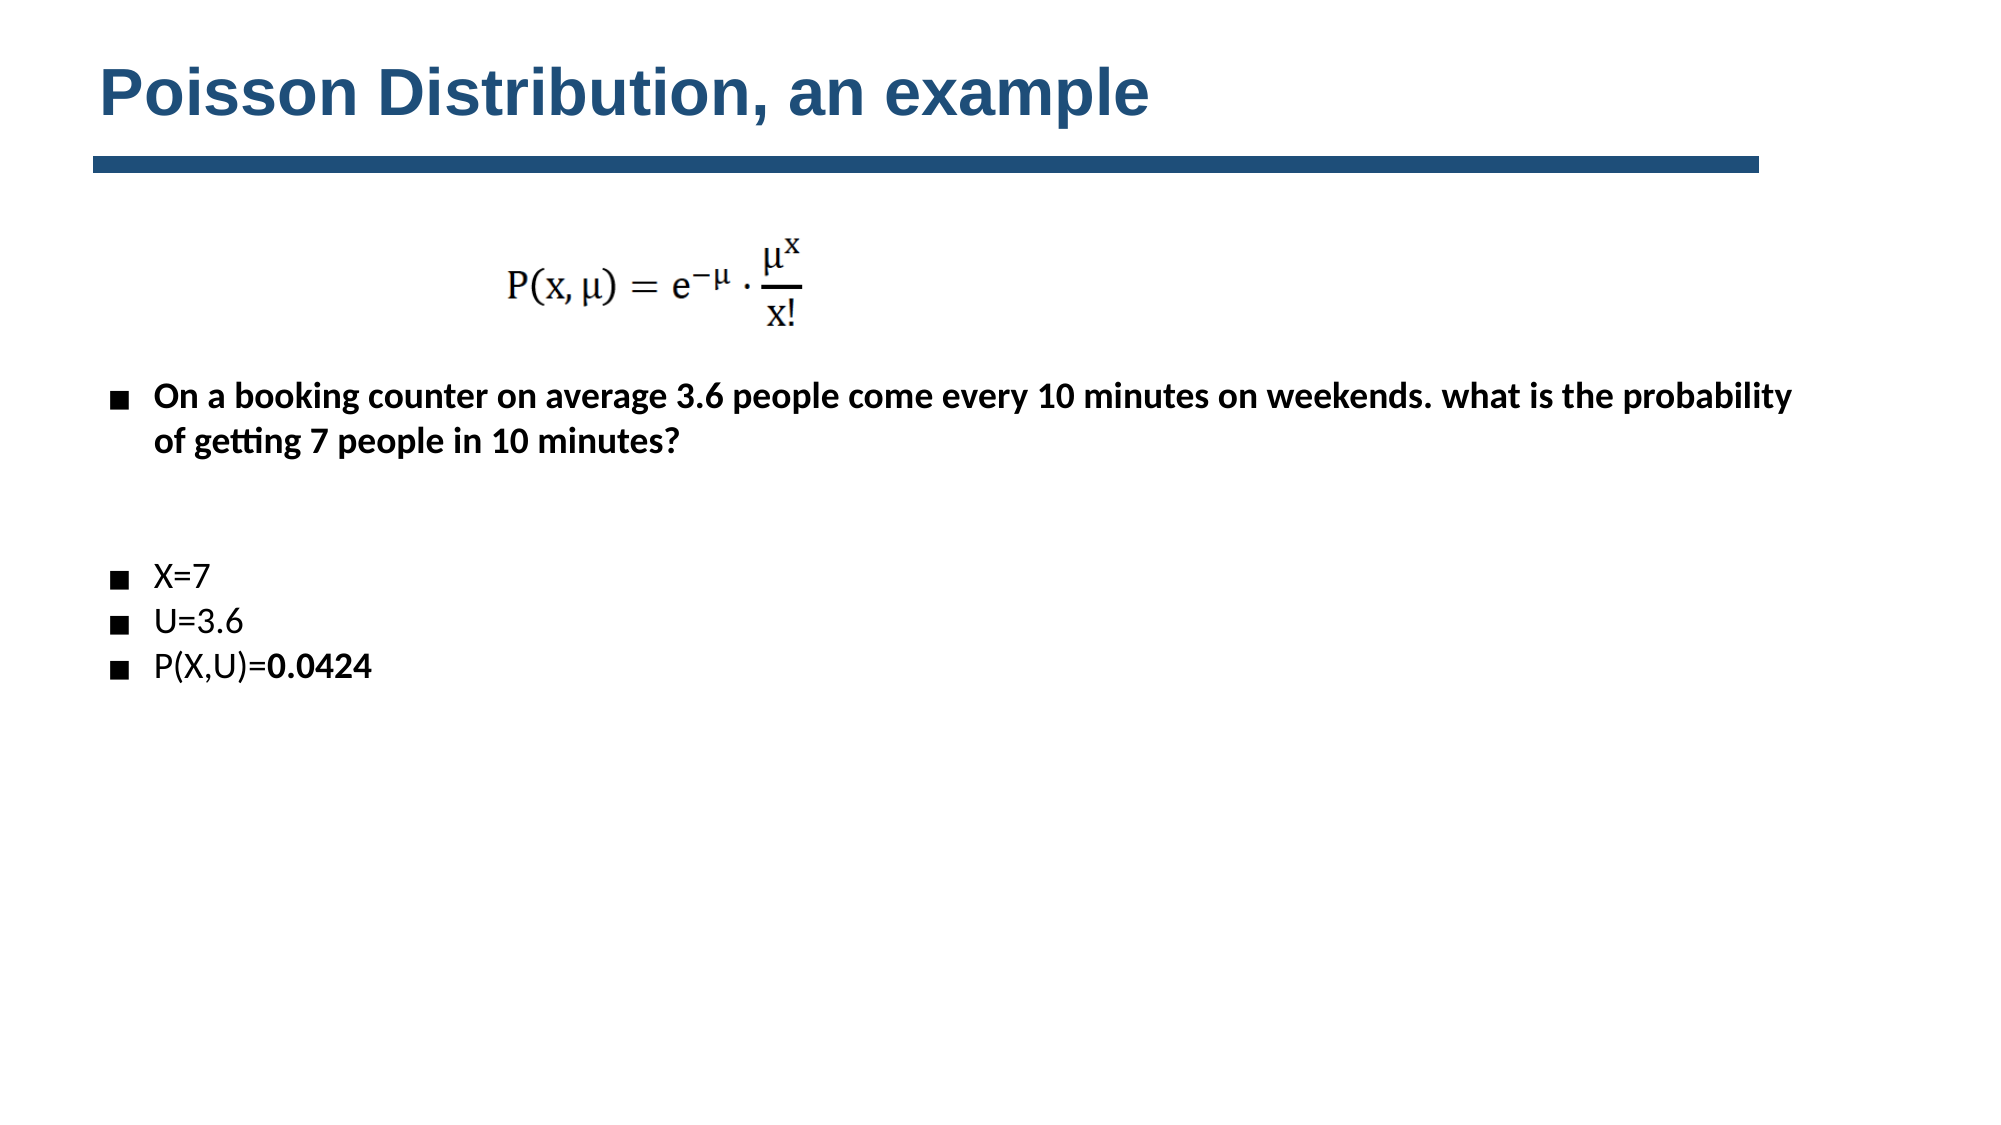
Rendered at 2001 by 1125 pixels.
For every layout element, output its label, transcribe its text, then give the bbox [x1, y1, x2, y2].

text_box On a booking counter on average 3.6 people come every 10 minutes on weekends. what is the probability of getting 7 people in 10 minutes? X=7 U=3.6 P(X,U)=0.0424 [91, 363, 1813, 694]
text_box [91, 155, 1761, 175]
text_box Poisson Distribution, an example [43, 38, 1208, 139]
picture [468, 208, 886, 349]
